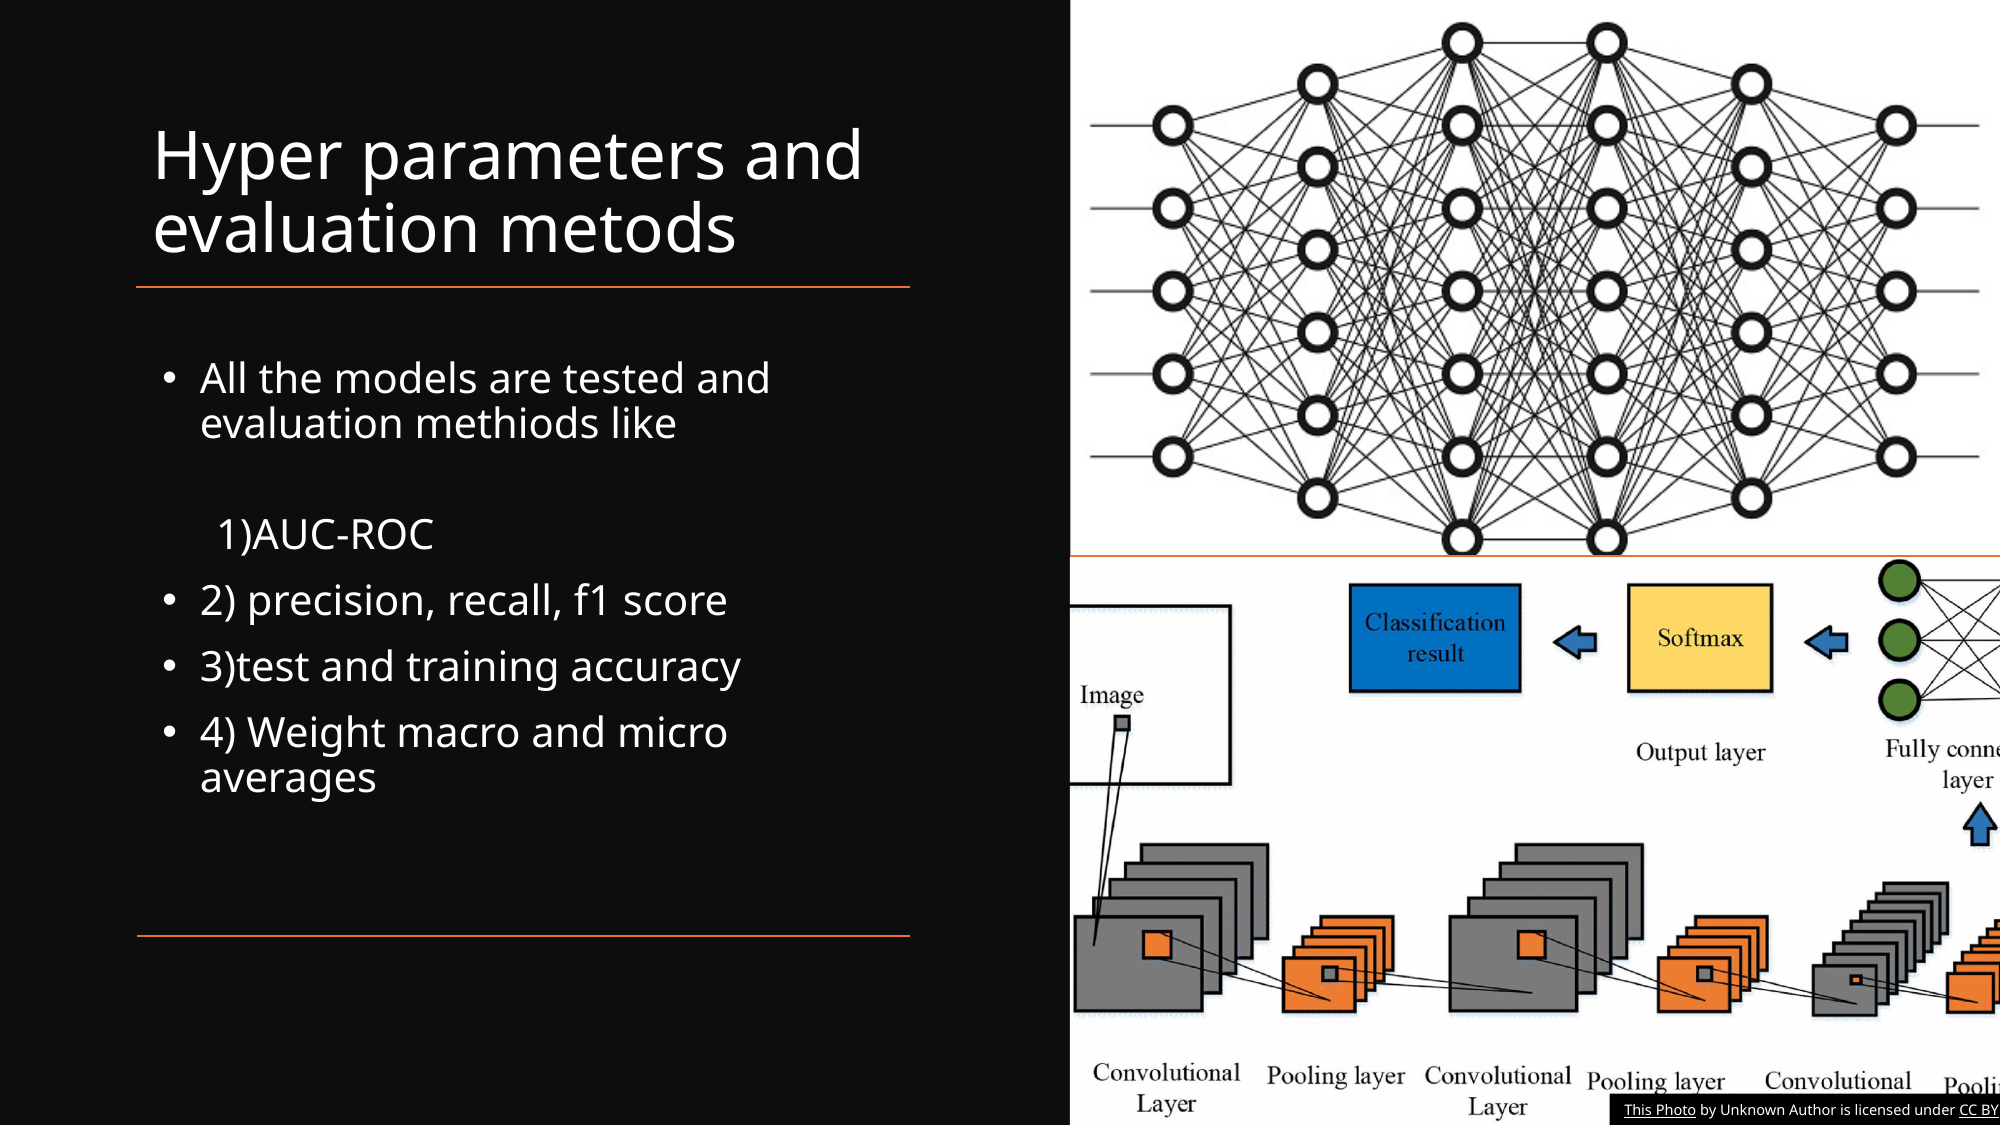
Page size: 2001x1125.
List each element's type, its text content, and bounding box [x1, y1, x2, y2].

list All the models are tested and evaluation methiods like 1)AUC-ROC 2) precision, recall, f1 score 3)test and training accuracy 4) Weight macro and micro averages [147, 313, 900, 912]
picture [1069, 556, 2000, 1125]
title Hyper parameters and evaluation metods [137, 73, 910, 275]
text_box [0, 0, 1069, 1125]
picture [1069, 0, 2000, 554]
